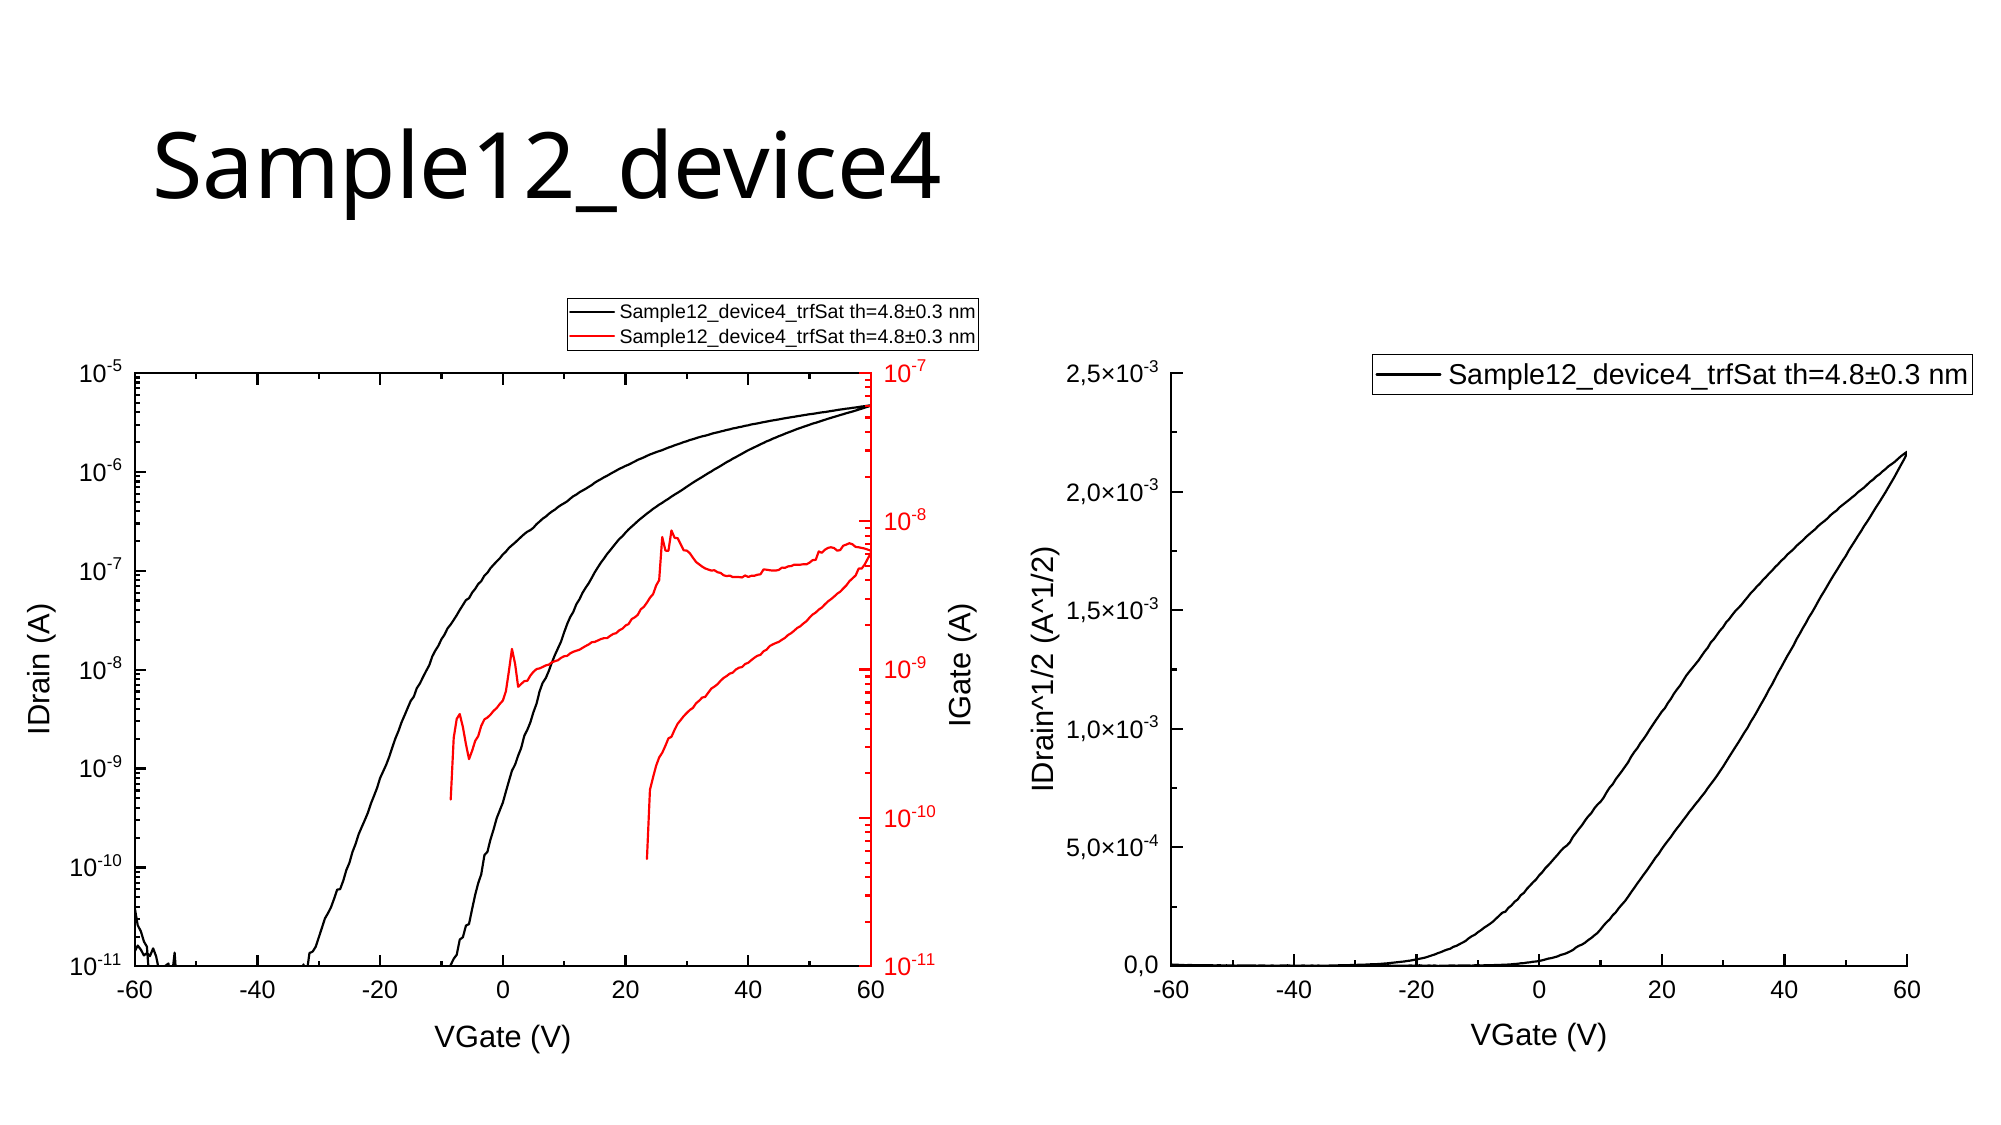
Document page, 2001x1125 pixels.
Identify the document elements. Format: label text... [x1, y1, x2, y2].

title Sample12_device4 [137, 59, 1863, 277]
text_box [0, 277, 978, 1105]
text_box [978, 277, 2000, 1105]
